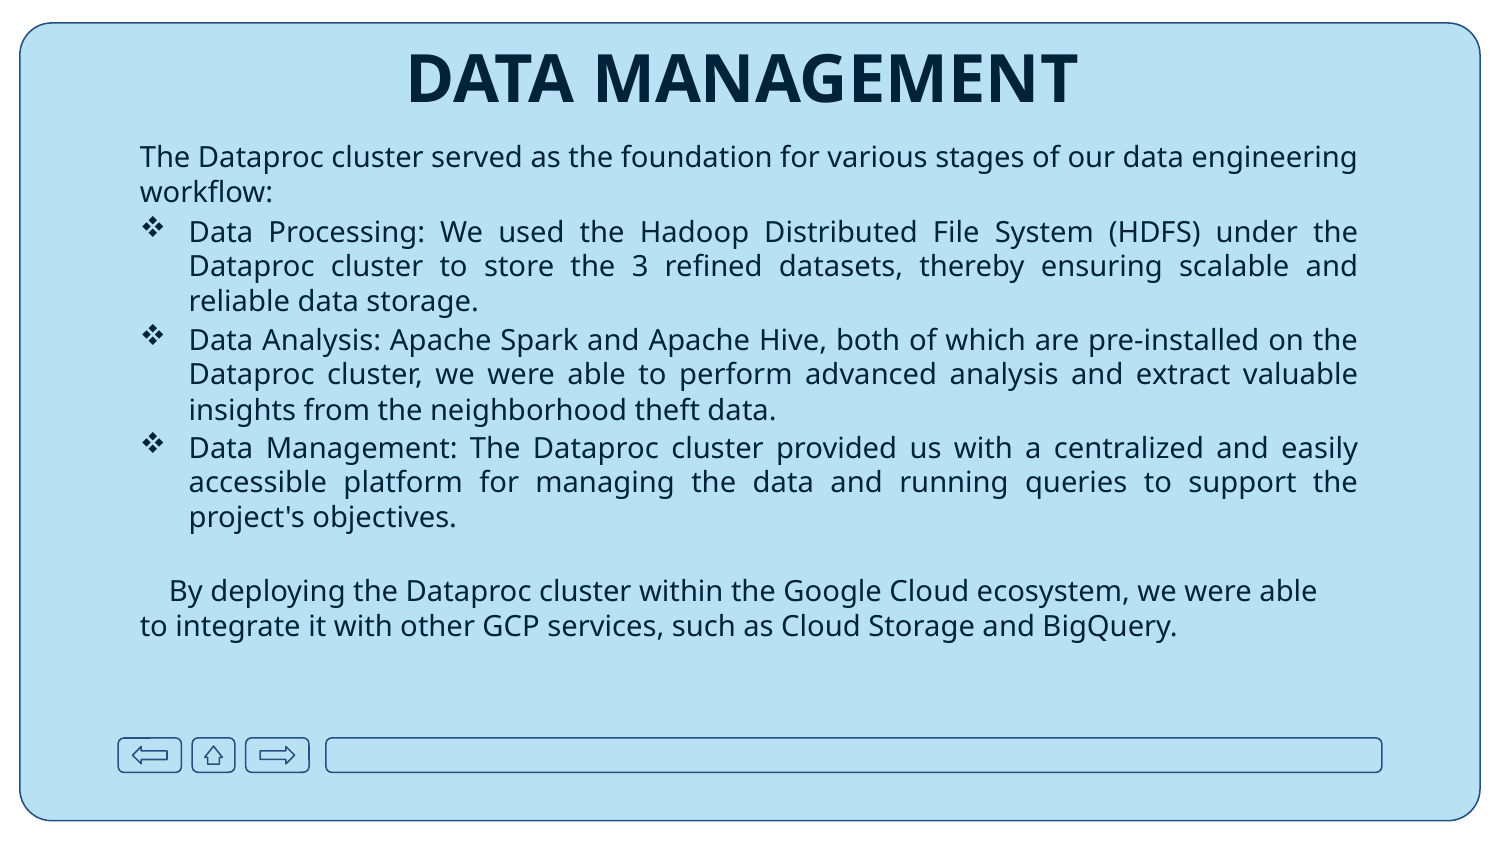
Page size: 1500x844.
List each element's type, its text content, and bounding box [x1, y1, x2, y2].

list The Dataproc cluster served as the foundation for various stages of our data engineering workflow: Data Processing: We used the Hadoop Distributed File System (HDFS) under the Dataproc cluster to store the 3 refined datasets, thereby ensuring scalable and reliable data storage. Data Analysis: Apache Spark and Apache Hive, both of which are pre-installed on the Dataproc cluster, we were able to perform advanced analysis and extract valuable insights from the neighborhood theft data. Data Management: The Dataproc cluster provided us with a centralized and easily accessible platform for managing the data and running queries to support the project's objectives. By deploying the Dataproc cluster within the Google Cloud ecosystem, we were able to integrate it with other GCP services, such as Cloud Storage and BigQuery. [98, 123, 1375, 694]
title DATA MANAGEMENT [110, 20, 1375, 115]
